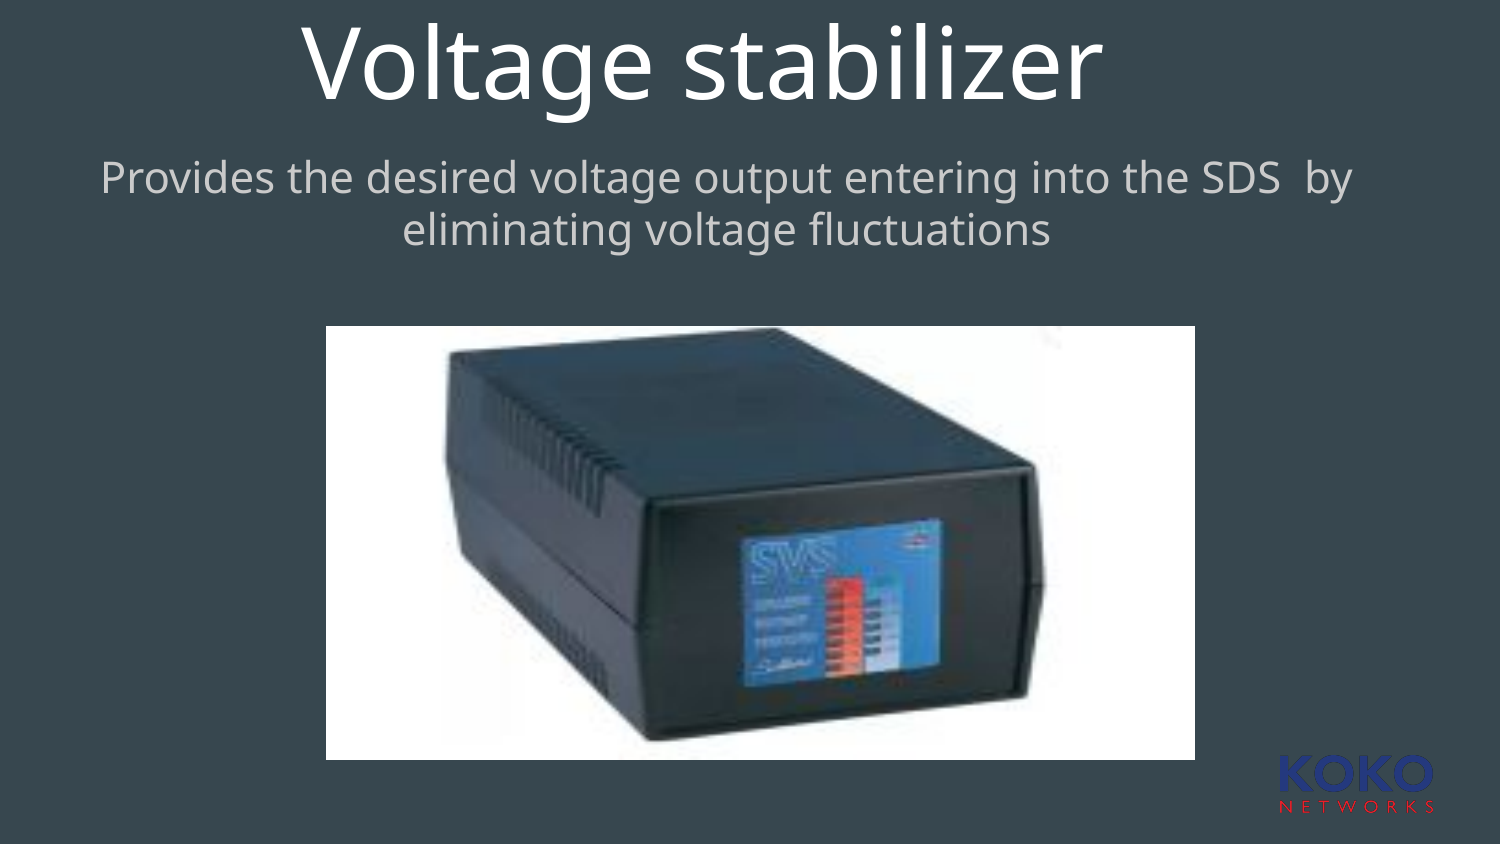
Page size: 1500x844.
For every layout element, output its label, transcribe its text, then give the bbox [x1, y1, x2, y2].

picture [325, 325, 1195, 761]
title Voltage stabilizer [63, 76, 1344, 134]
picture [1279, 754, 1433, 814]
subtitle Provides the desired voltage output entering into the SDS by eliminating voltage fluctuations [63, 134, 1390, 760]
